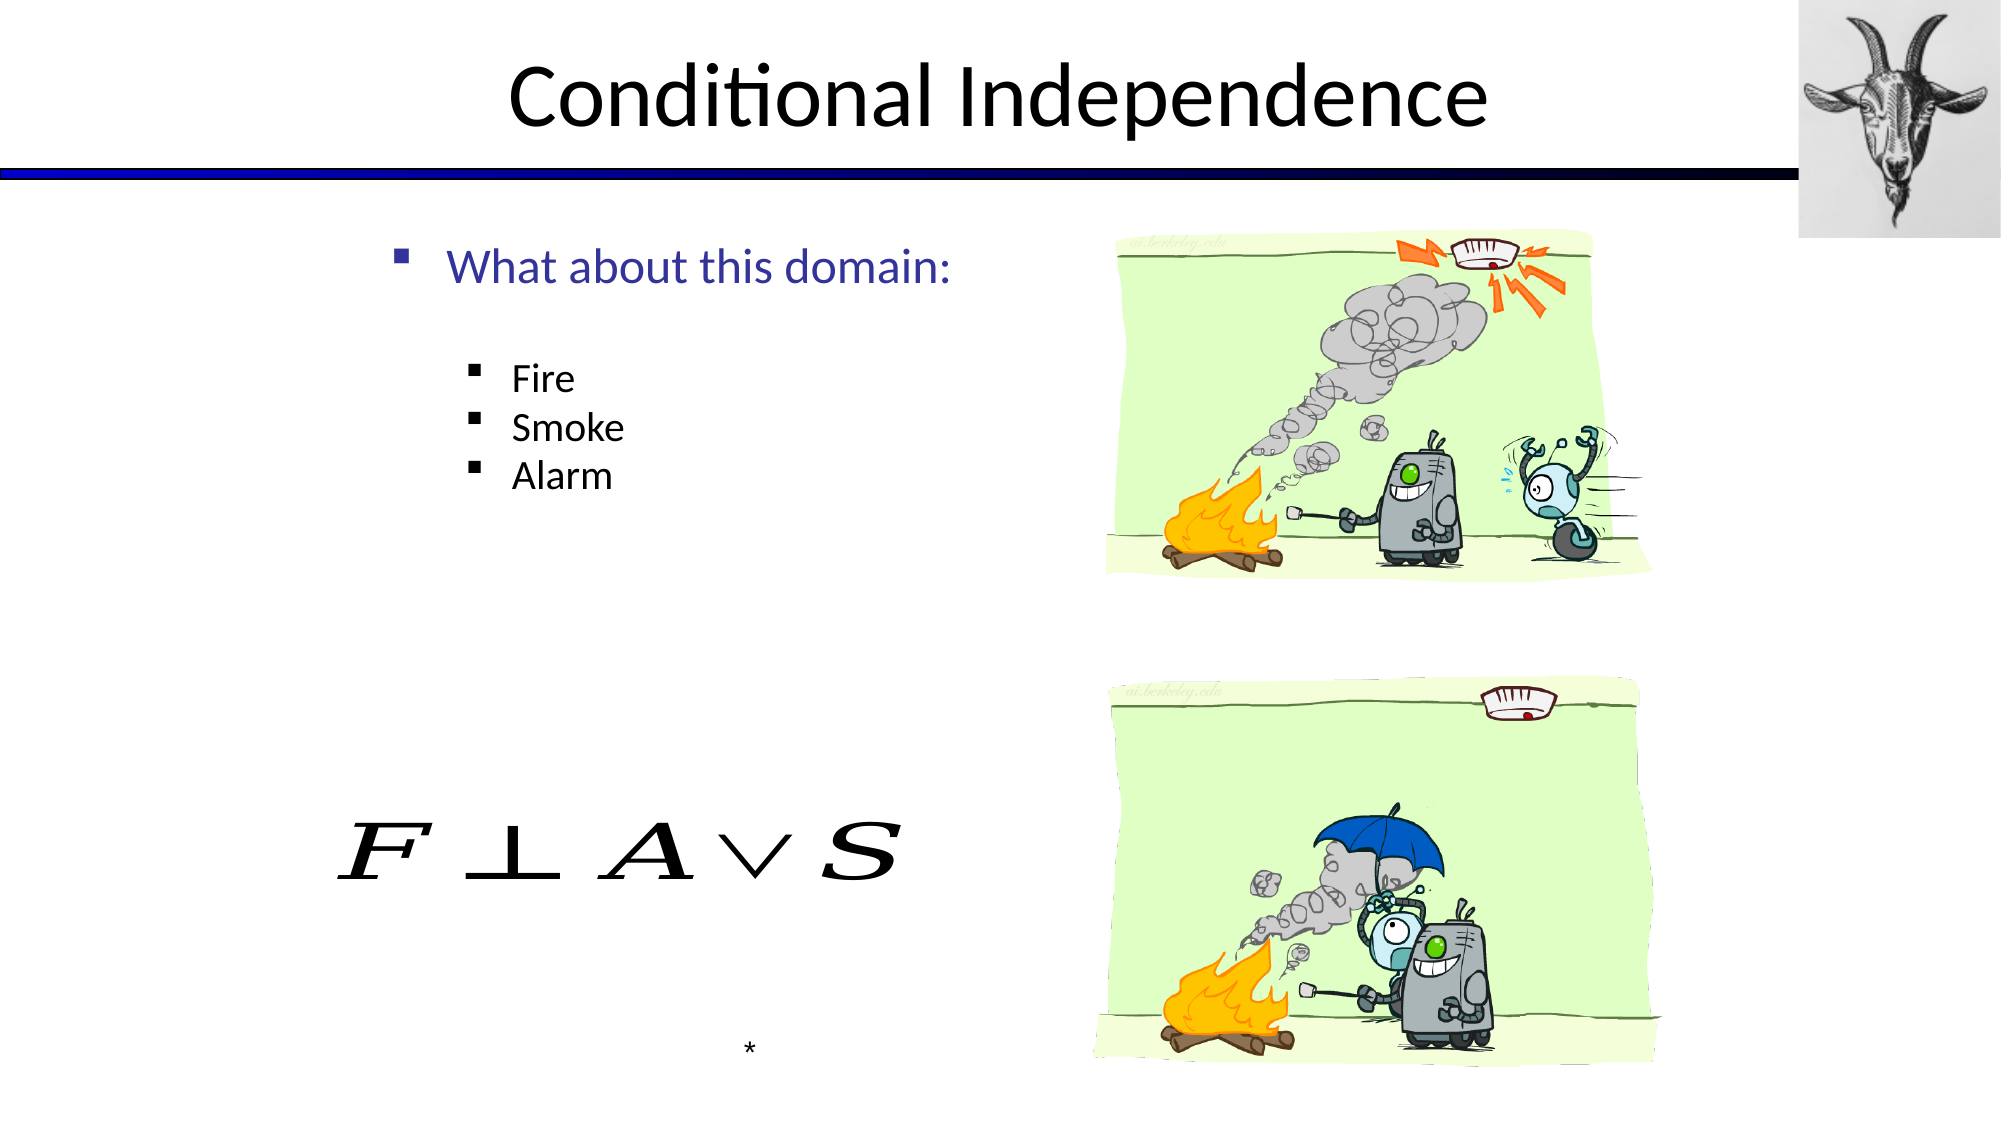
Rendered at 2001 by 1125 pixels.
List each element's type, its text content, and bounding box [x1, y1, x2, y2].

title Conditional Independence [0, 0, 1793, 184]
picture [1106, 224, 1657, 587]
picture [1798, 0, 2000, 238]
list What about this domain: Fire Smoke Alarm [374, 237, 1726, 1076]
footer * [512, 1024, 988, 1103]
picture [1080, 662, 1901, 1125]
